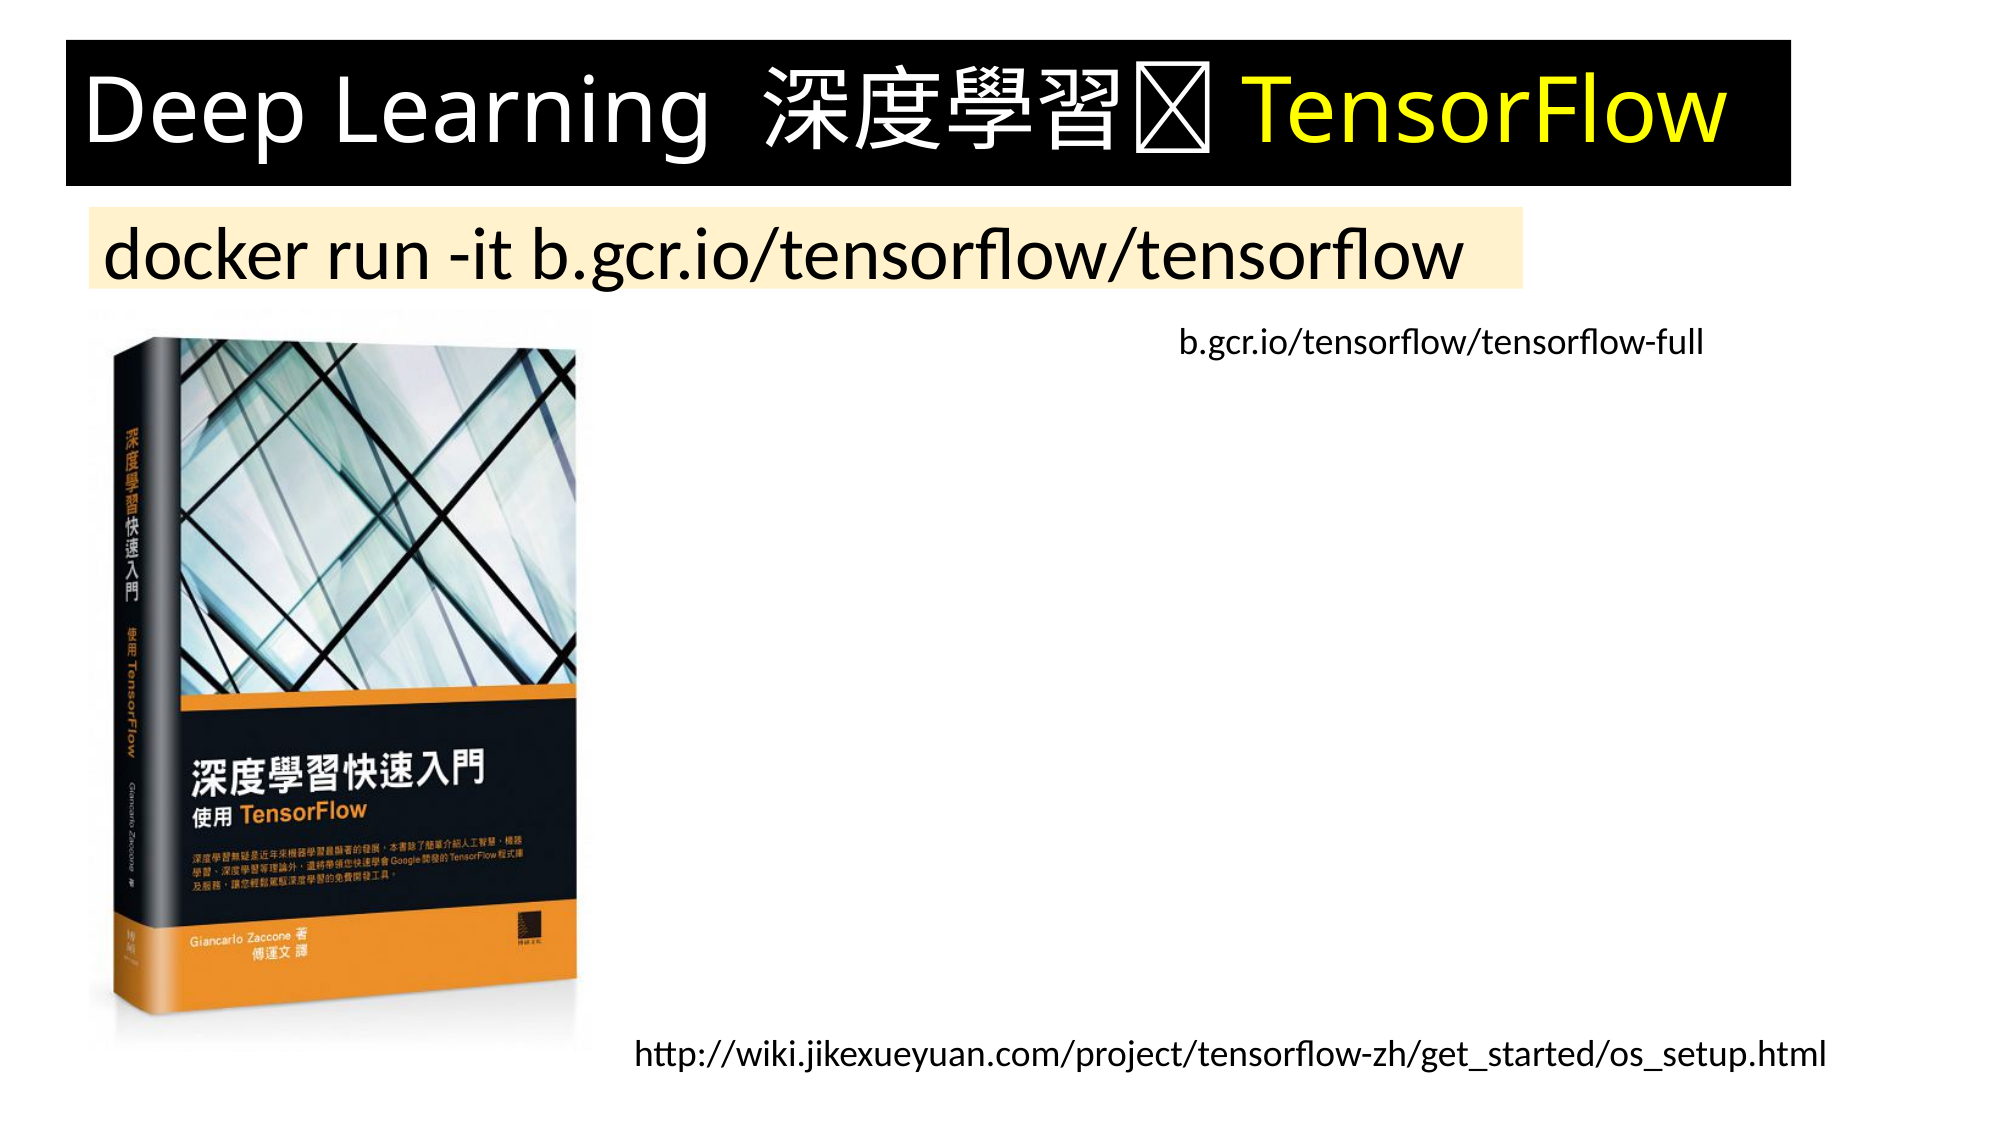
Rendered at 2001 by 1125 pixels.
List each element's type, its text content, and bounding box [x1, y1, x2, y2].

picture [88, 309, 593, 1053]
text_box http://wiki.jikexueyuan.com/project/tensorflow-zh/get_started/os_setup.html [619, 1021, 1879, 1082]
list docker run -it b.gcr.io/tensorflow/tensorflow [88, 206, 1523, 289]
title Deep Learning 深度學習TensorFlow [66, 39, 1792, 186]
text_box b.gcr.io/tensorflow/tensorflow-full [1163, 309, 1720, 370]
